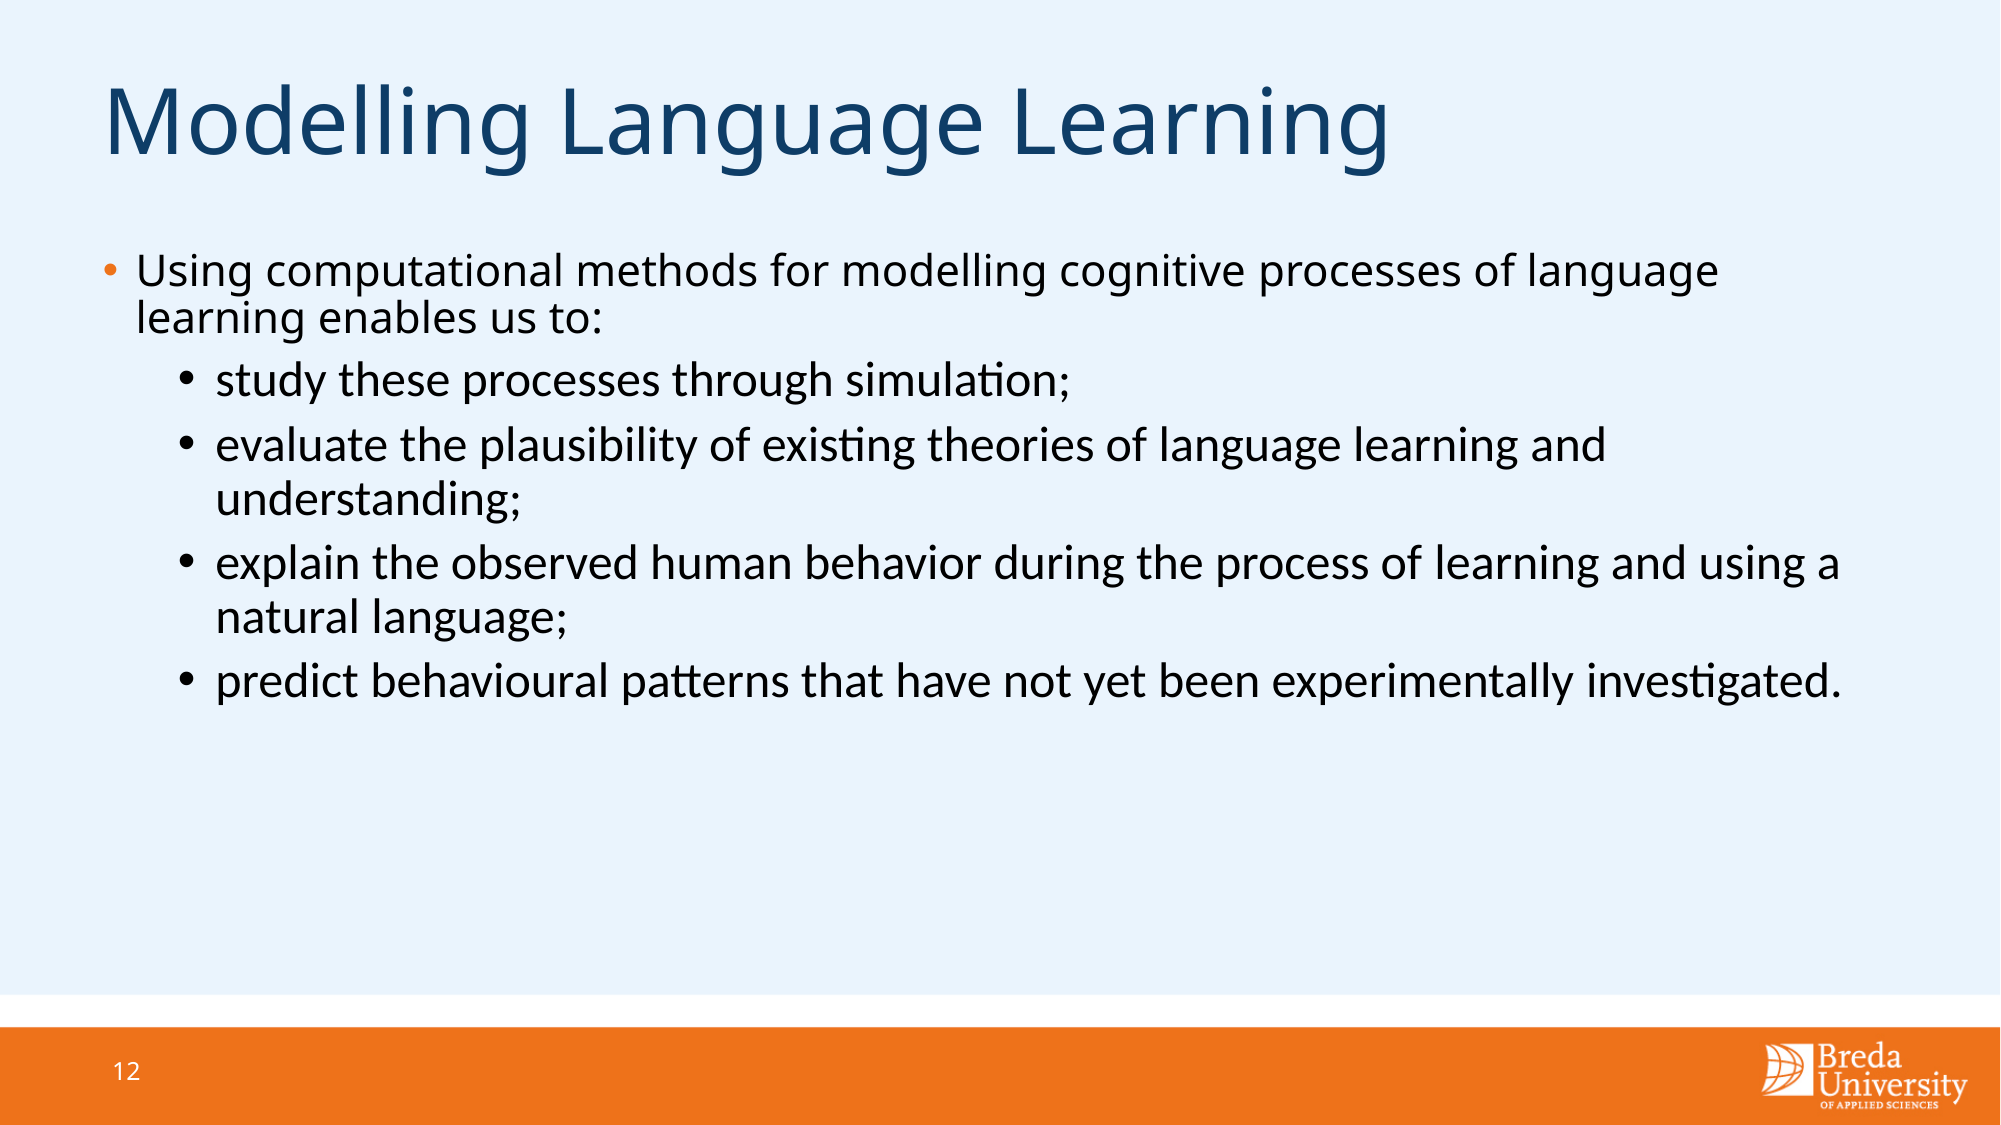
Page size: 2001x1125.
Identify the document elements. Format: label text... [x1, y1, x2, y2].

slide_number 12 [97, 1042, 198, 1103]
list Using computational methods for modelling cognitive processes of language learning enables us to: study these processes through simulation; evaluate the plausibility of existing theories of language learning and understanding; explain the observed human behavior during the process of learning and using a natural language; predict behavioural patterns that have not yet been experimentally investigated. [88, 241, 1917, 923]
picture [0, 0, 2001, 1125]
title Modelling Language Learning [88, 67, 1917, 210]
